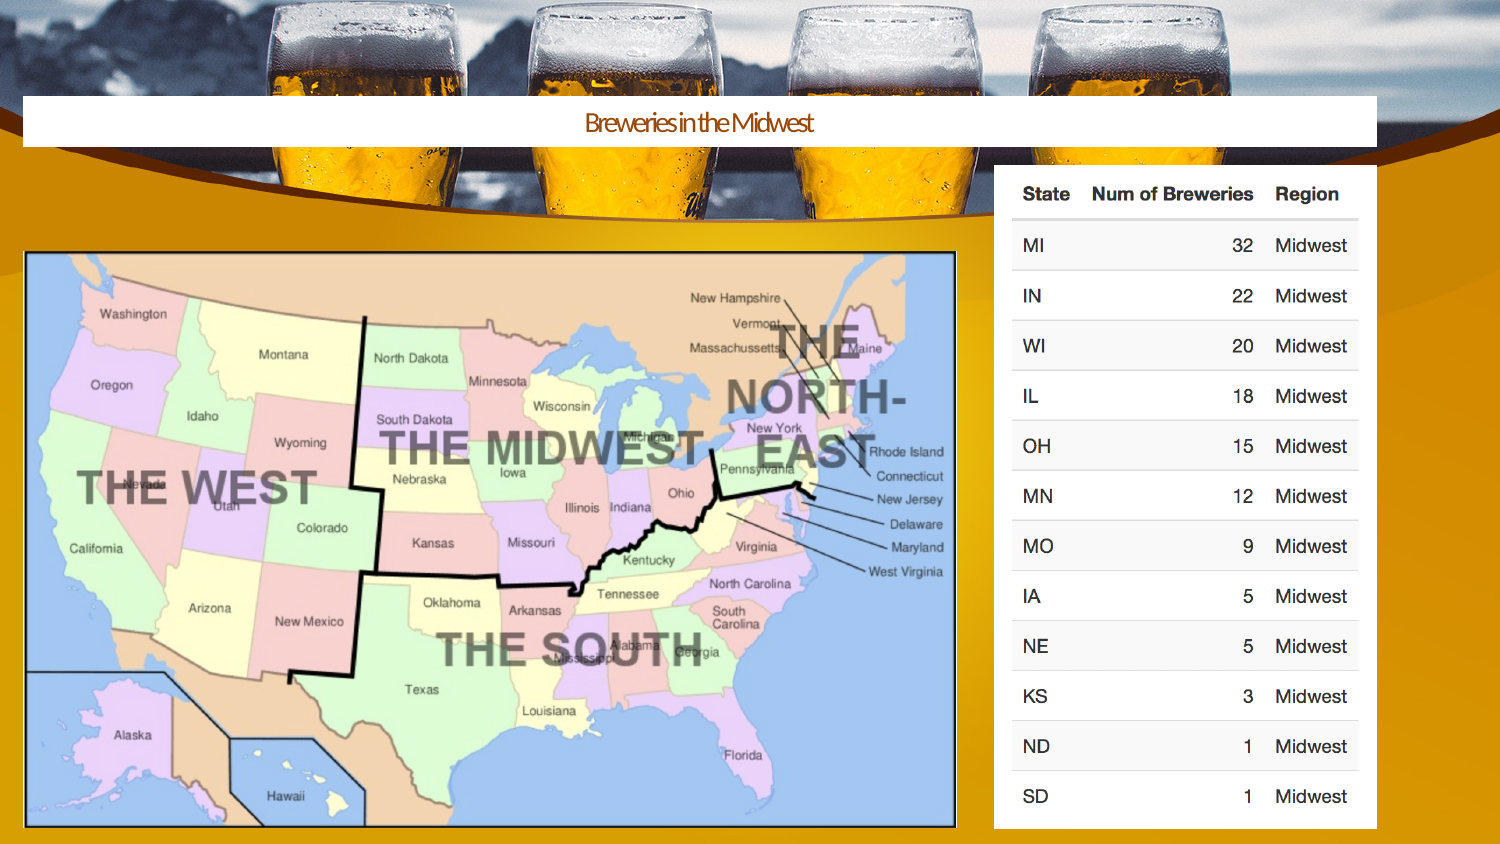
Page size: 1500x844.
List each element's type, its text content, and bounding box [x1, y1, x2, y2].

list [73, 171, 1427, 844]
title Breweries in the Midwest [23, 96, 1377, 147]
picture [0, 0, 1500, 844]
